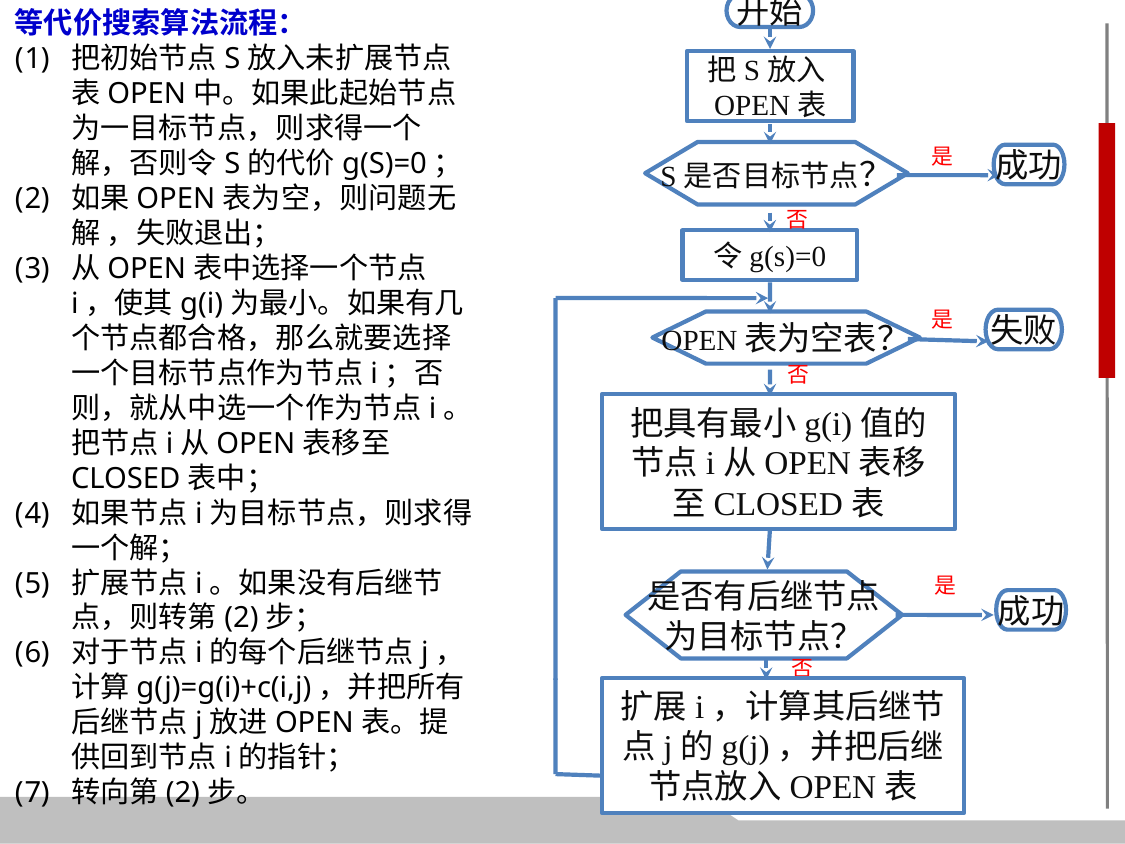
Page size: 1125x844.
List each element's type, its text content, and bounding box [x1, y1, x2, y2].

text_box 把具有最小g(i)值的节点i从OPEN表移至CLOSED表 [773, 392, 957, 531]
text_box OPEN表为空表？ [773, 309, 916, 366]
text_box 否 [773, 353, 833, 395]
text_box 是 [916, 297, 977, 339]
text_box 开始 [724, 0, 816, 30]
text_box 令g(s)=0 [680, 228, 859, 282]
text_box 失败 [983, 307, 1065, 352]
text_box 扩展i，计算其后继节点j的g(j)，并把后继节点放入OPEN表 [600, 676, 966, 815]
text_box 成功 [994, 588, 1069, 632]
text_box [896, 168, 994, 182]
text_box 把S放入OPEN表 [685, 49, 856, 123]
text_box 是 [916, 135, 977, 177]
text_box [763, 131, 777, 145]
text_box [895, 608, 994, 622]
text_box 否 [771, 198, 832, 240]
text_box [763, 36, 777, 50]
text_box S是否目标节点？ [643, 139, 910, 207]
text_box [767, 282, 777, 308]
text_box 等代价搜索算法流程： 把初始节点S放入未扩展节点表OPEN中。如果此起始节点为一目标节点，则求得一个解，否则令S的代价g(S)=0； 如果OPEN表为空，则问题无解 ，失败退出； 从OPEN表中选择一个节点i，使其g(i)为最小。如果有几个节点都合格，那么就要选择一个目标节点作为节点i；否则，就从中选一个作为节点i。把节点i从OPEN表移至CLOSED表中； 如果节点i为目标节点，则求得一个解； 扩展节点i。如果没有后继节点，则转第(2)步； 对于节点i的每个后继节点j，计算g(j)=g(i)+c(i,j)，并把所有后继节点j放进OPEN表。提供回到节点i的指针； 转向第(2)步。 [0, 0, 492, 801]
text_box 是否有后继节点 为目标节点？ [773, 569, 903, 661]
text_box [555, 297, 769, 776]
text_box 是 [919, 564, 980, 606]
text_box [907, 335, 989, 348]
text_box 否 [776, 646, 837, 676]
text_box 成功 [991, 142, 1067, 187]
text_box [763, 219, 771, 233]
